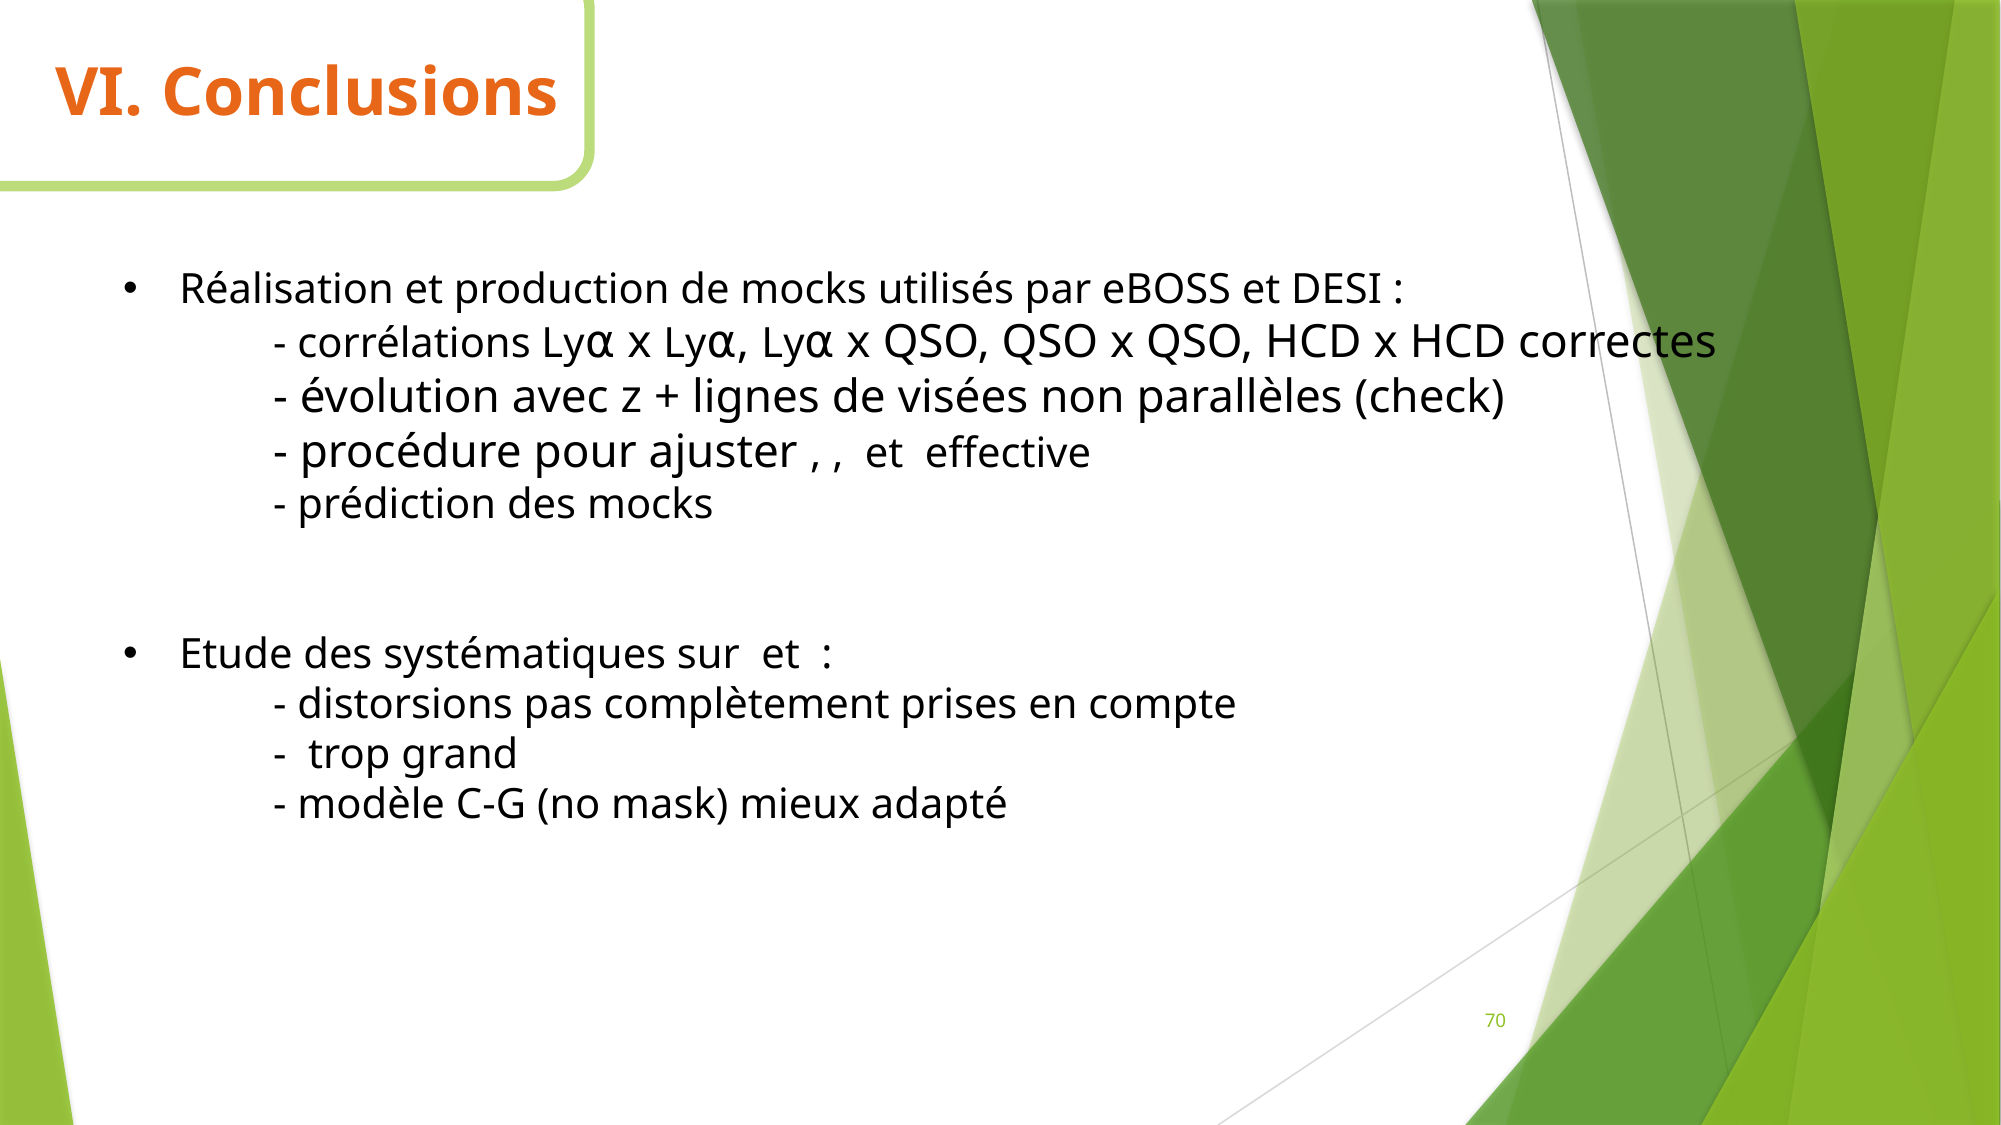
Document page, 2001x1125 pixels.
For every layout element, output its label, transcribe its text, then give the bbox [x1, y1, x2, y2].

slide_number 70 [1409, 991, 1522, 1051]
text_box [0, 0, 592, 188]
